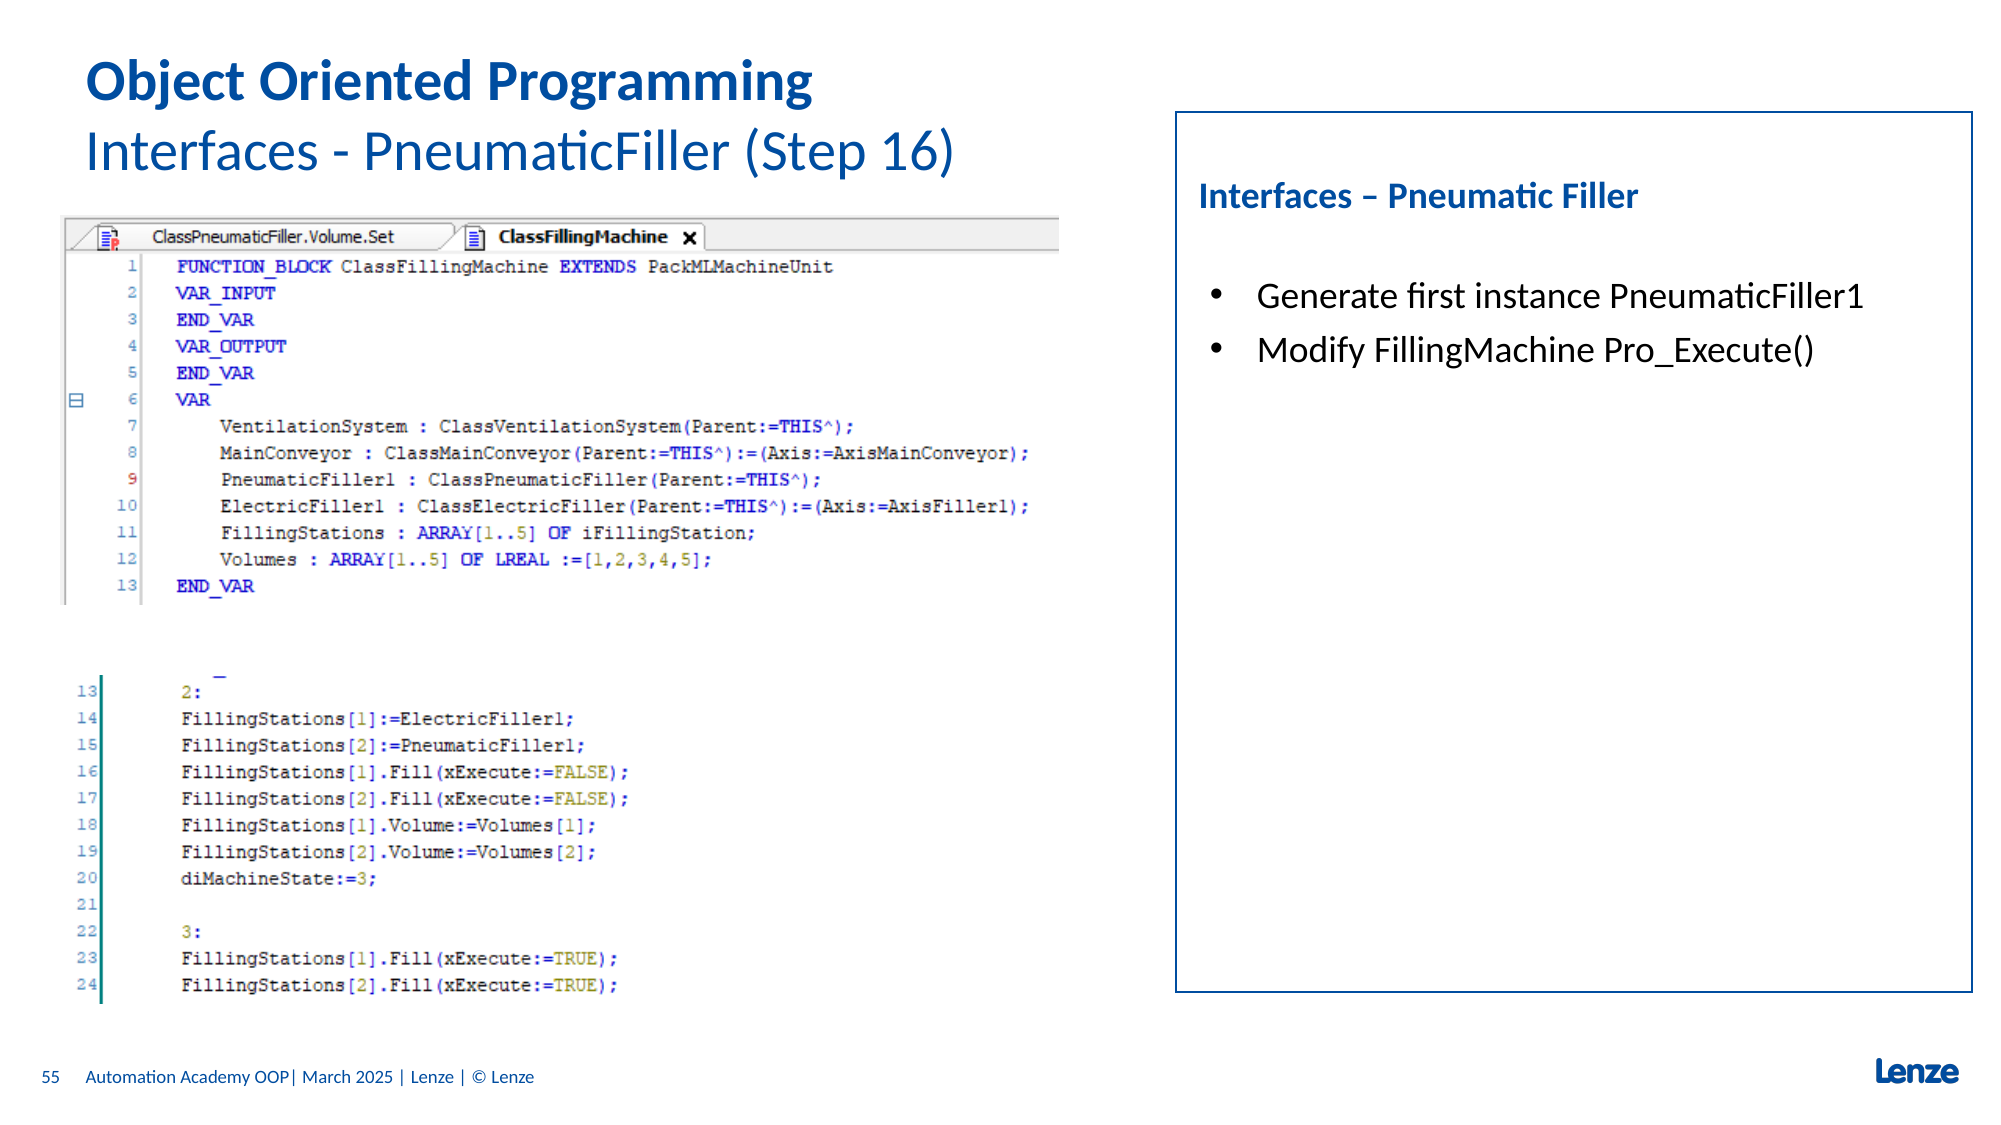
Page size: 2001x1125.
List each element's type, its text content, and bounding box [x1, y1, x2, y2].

slide_number 55 [0, 1027, 61, 1088]
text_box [1175, 112, 1973, 992]
list Object Oriented Programming [84, 34, 1249, 113]
picture [53, 675, 712, 1005]
title Interfaces - PneumaticFiller (Step 16) [85, 113, 1175, 183]
footer Automation Academy OOP| March 2025 | Lenze | © Lenze [85, 1027, 834, 1088]
picture [60, 215, 1059, 605]
picture [1851, 1033, 1984, 1108]
